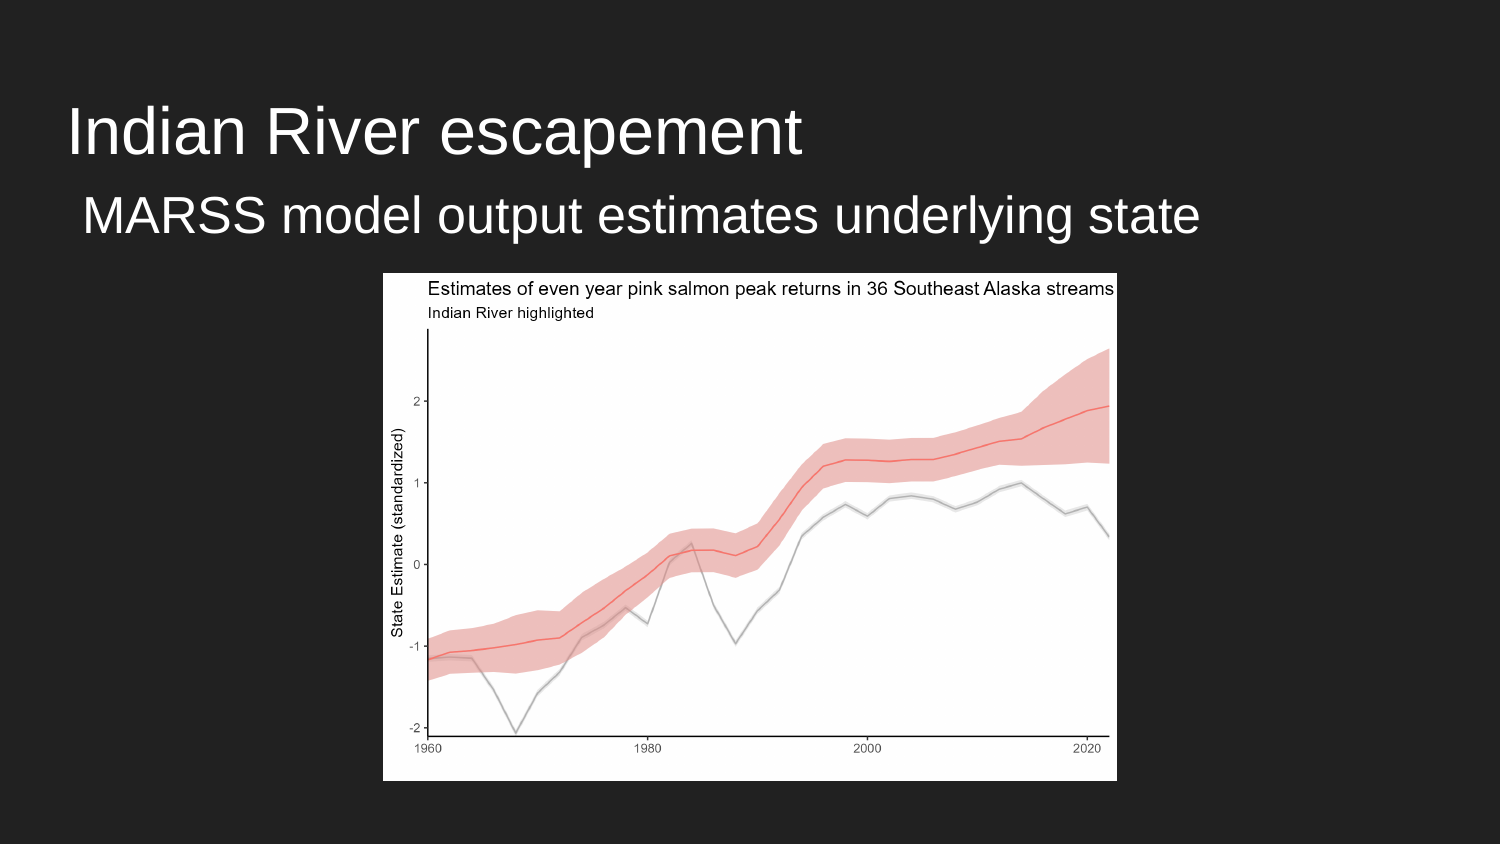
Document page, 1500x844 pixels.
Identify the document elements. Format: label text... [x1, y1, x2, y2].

title Indian River escapement [51, 72, 1449, 167]
title MARSS model output estimates underlying state [67, 166, 1433, 261]
picture [383, 273, 1117, 782]
